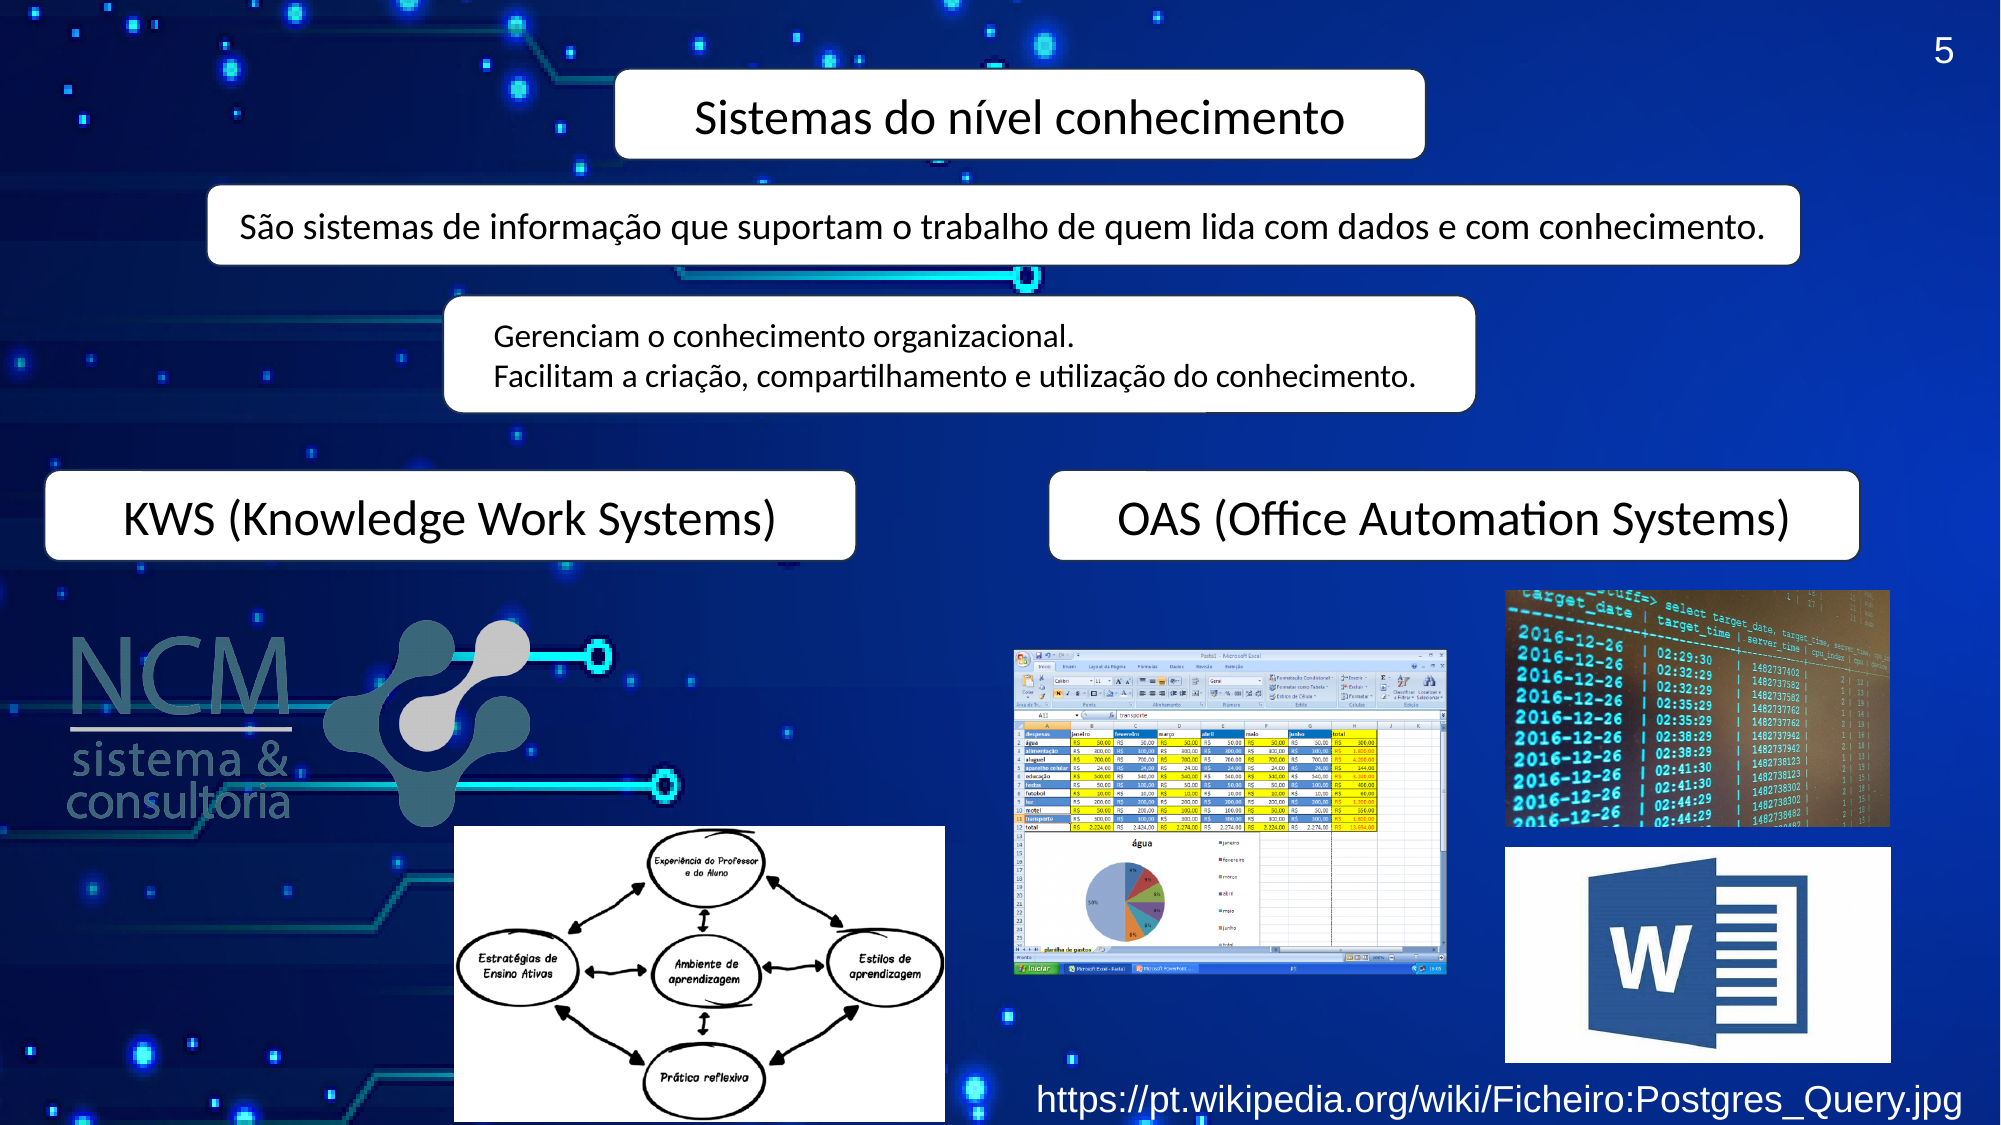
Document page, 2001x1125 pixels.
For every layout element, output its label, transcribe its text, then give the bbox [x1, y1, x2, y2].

text_box <número> [1919, 18, 2000, 89]
text_box São sistemas de informação que suportam o trabalho de quem lida com dados e com conhecimento. [206, 184, 1802, 266]
picture [0, 0, 2001, 1125]
text_box Gerenciam o conhecimento organizacional. Facilitam a criação, compartilhamento e utilização do conhecimento. [442, 295, 1477, 414]
text_box KWS (Knowledge Work Systems) [44, 469, 857, 562]
text_box https://pt.wikipedia.org/wiki/Ficheiro:Postgres_Query.jpg [1021, 1068, 1979, 1125]
text_box Sistemas do nível conhecimento [613, 68, 1426, 160]
text_box OAS (Office Automation Systems) [1048, 469, 1861, 562]
